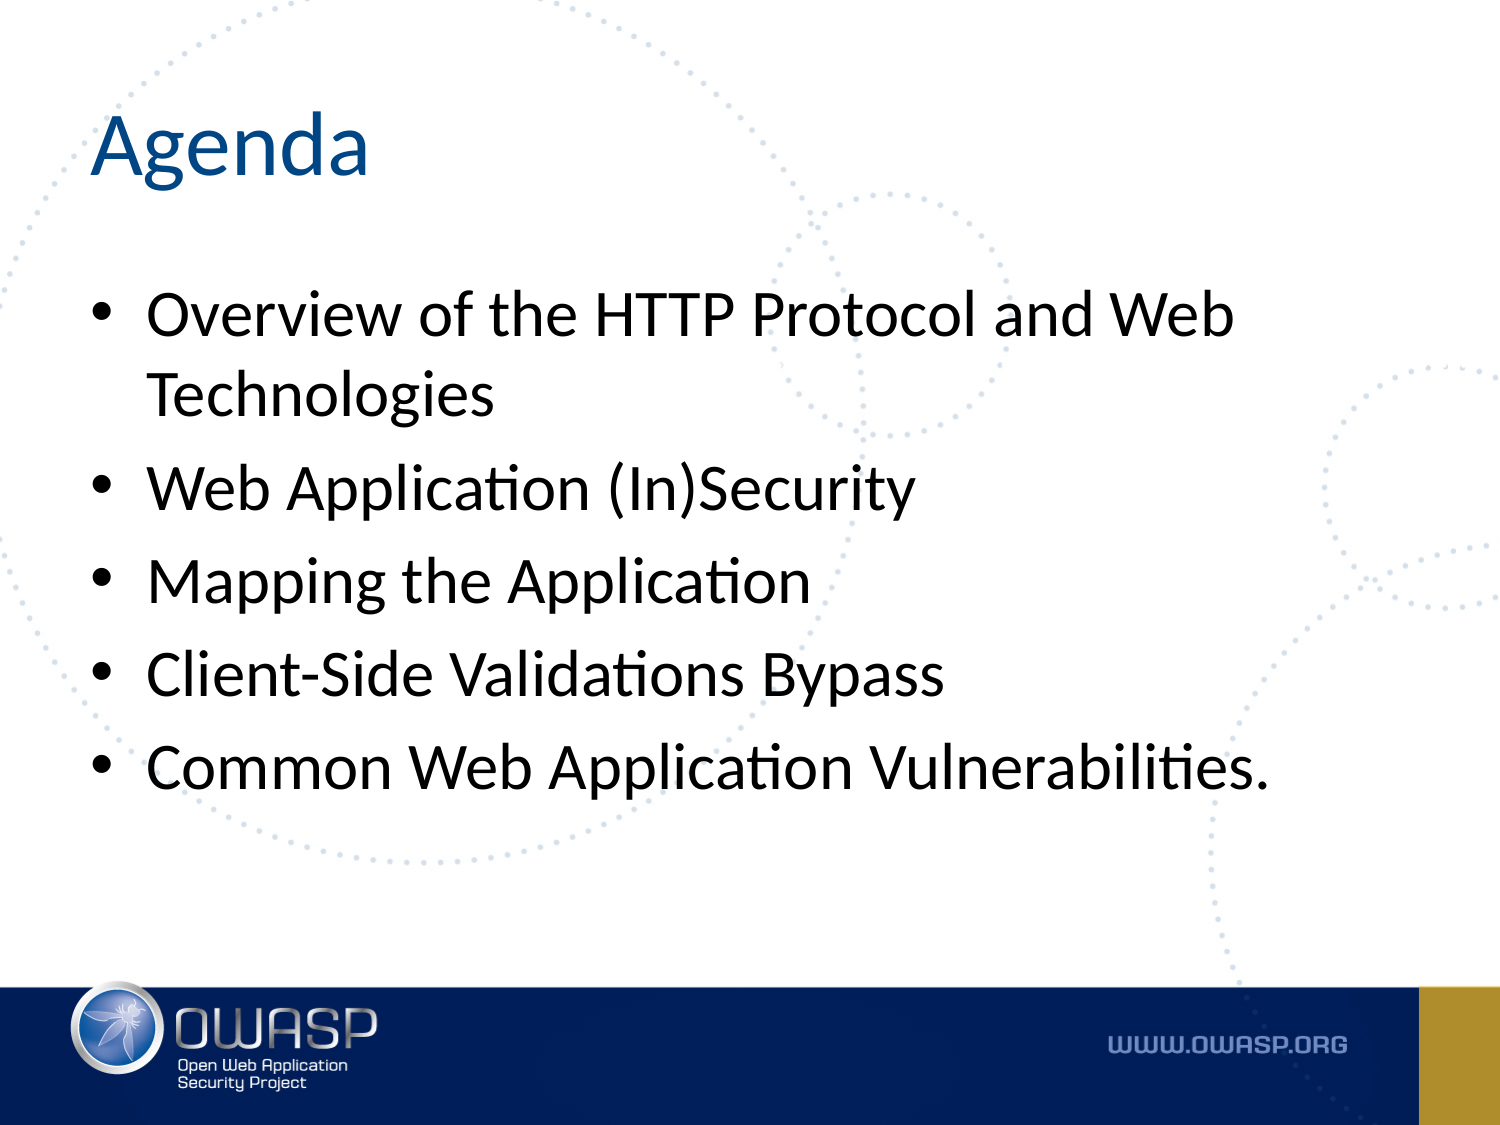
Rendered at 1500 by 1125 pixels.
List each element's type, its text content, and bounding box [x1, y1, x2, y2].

list Overview of the HTTP Protocol and Web Technologies Web Application (In)Security Mapping the Application Client-Side Validations Bypass Common Web Application Vulnerabilities. [75, 262, 1425, 940]
picture [0, 0, 1500, 1125]
title Agenda [75, 45, 1425, 233]
